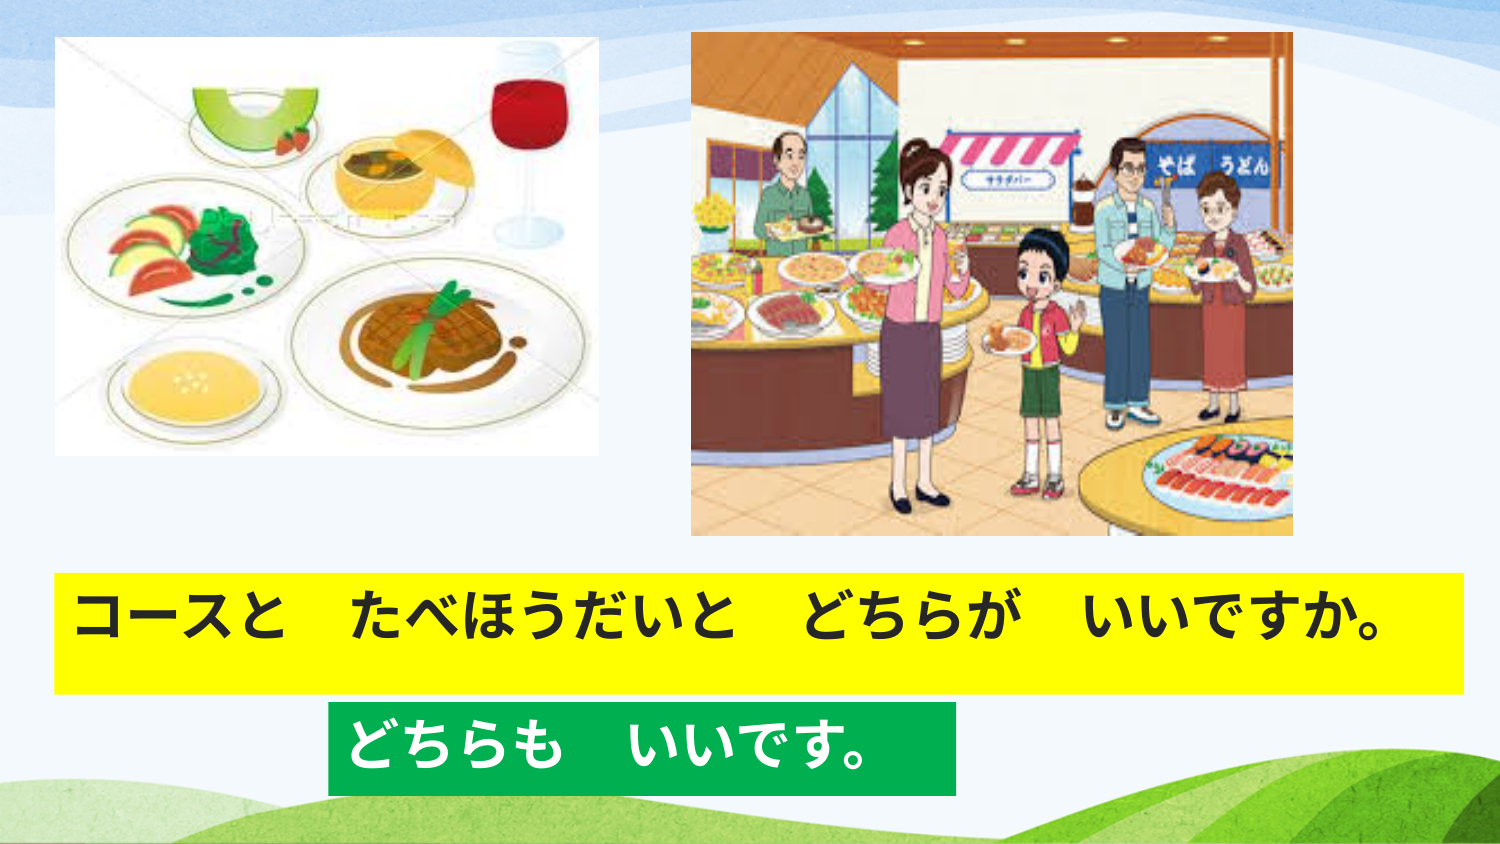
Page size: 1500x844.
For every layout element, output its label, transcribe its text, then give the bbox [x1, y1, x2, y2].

picture [0, 0, 1500, 844]
text_box どちらも いいです。 [328, 702, 957, 796]
text_box コースと たべほうだいと どちらが いいですか。 [54, 572, 1465, 695]
